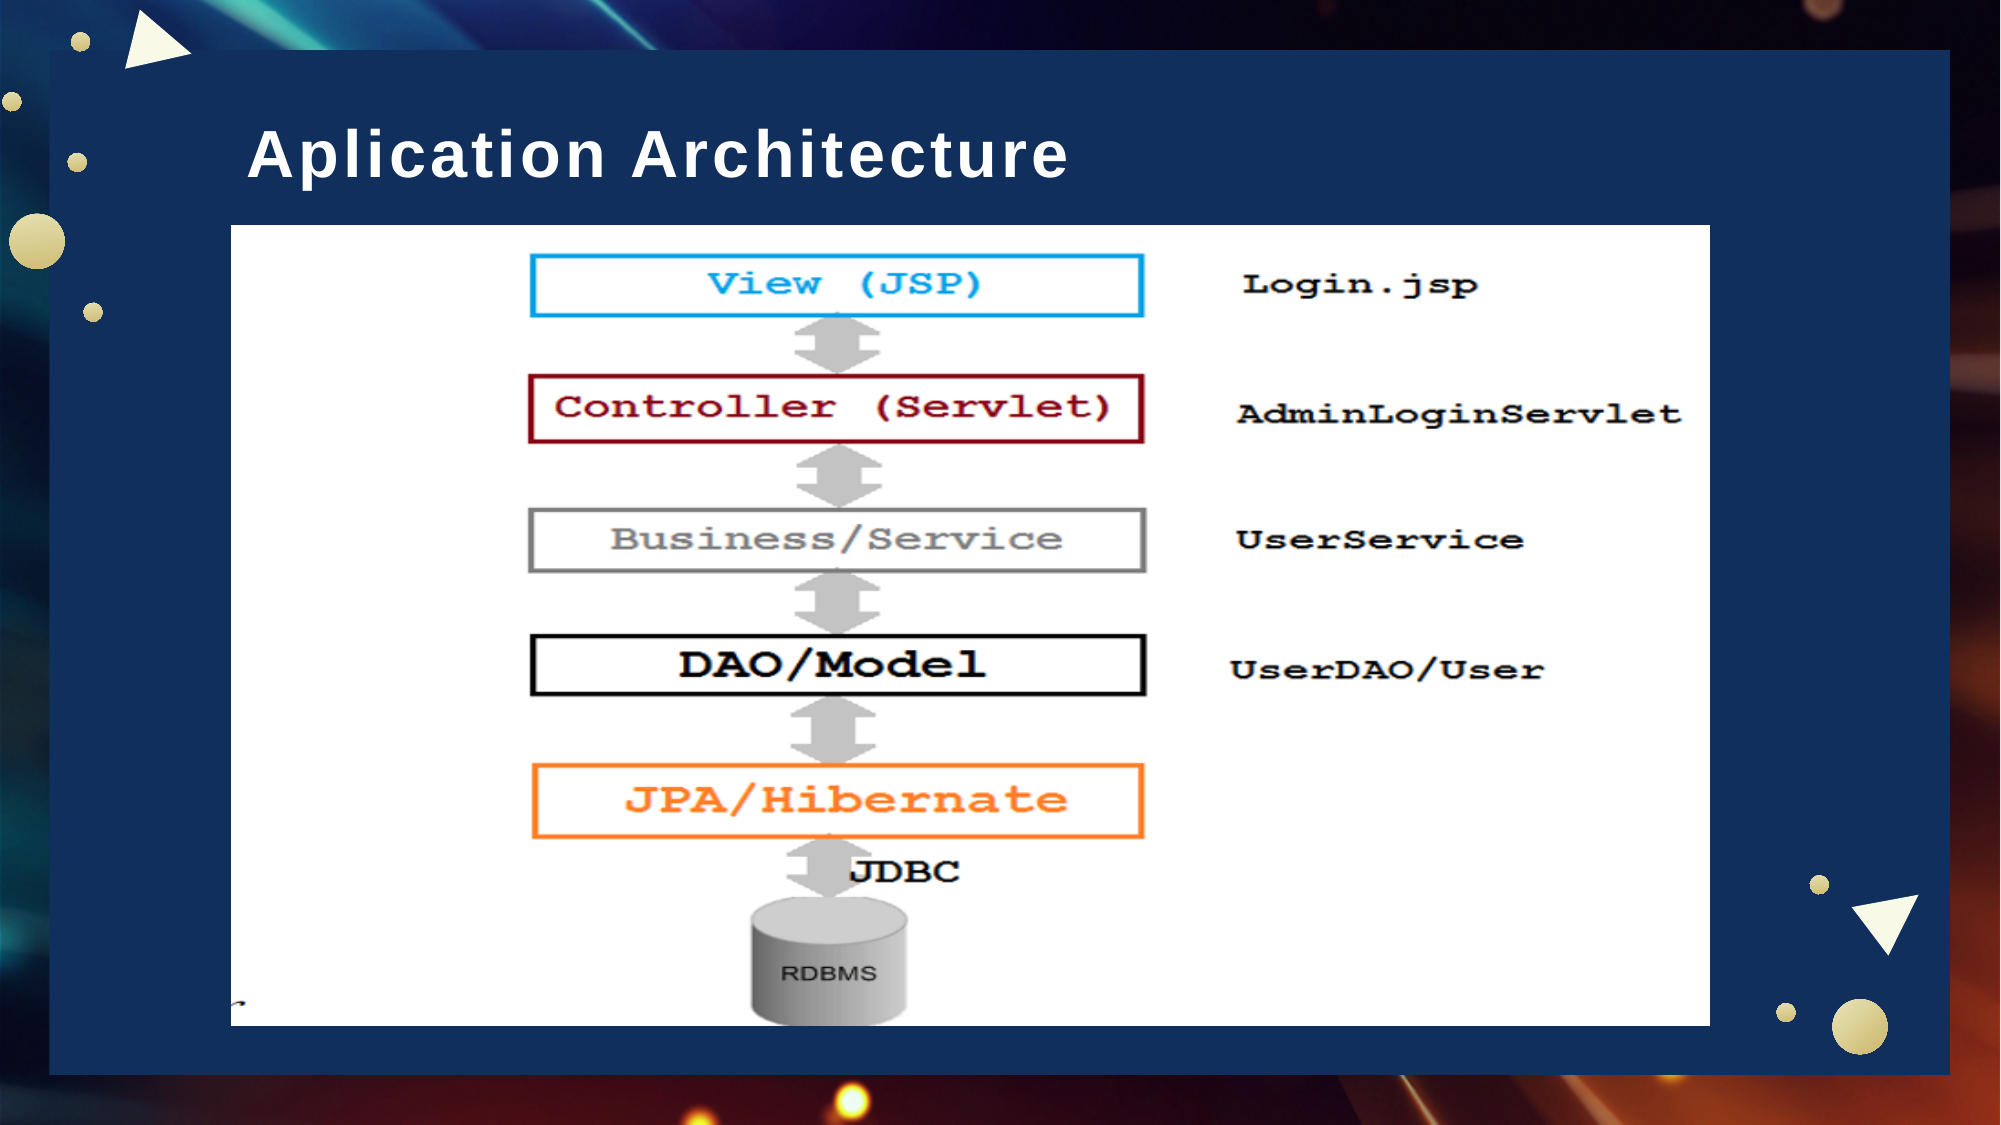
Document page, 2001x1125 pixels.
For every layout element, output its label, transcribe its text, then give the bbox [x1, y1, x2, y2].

picture [0, 0, 2001, 1125]
title Aplication Architecture [231, 91, 1811, 211]
